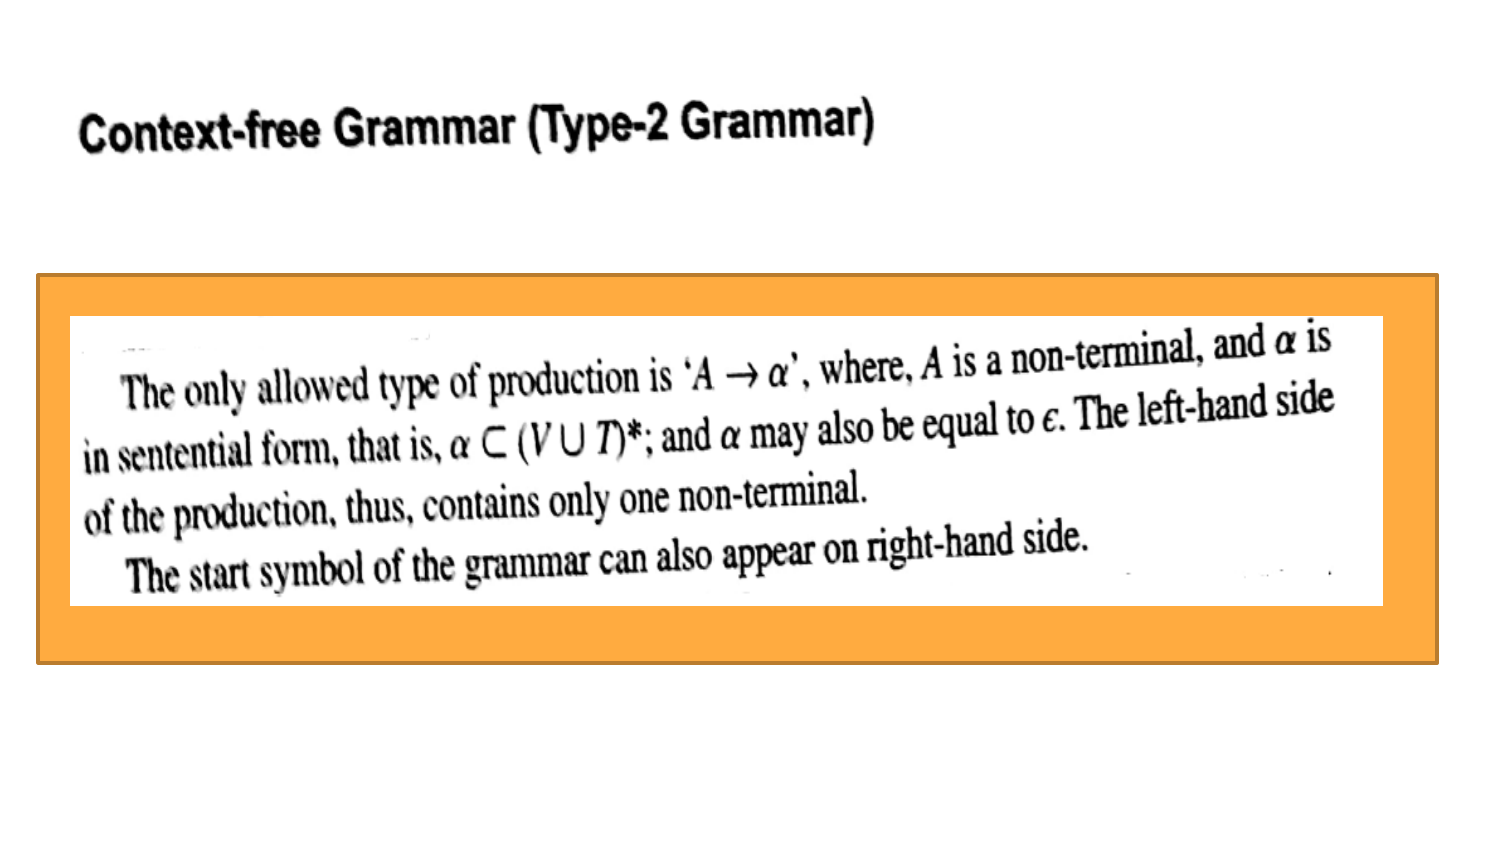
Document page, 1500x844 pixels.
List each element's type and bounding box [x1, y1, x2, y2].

text_box [38, 275, 1438, 663]
picture [65, 83, 907, 171]
picture [70, 316, 1383, 606]
